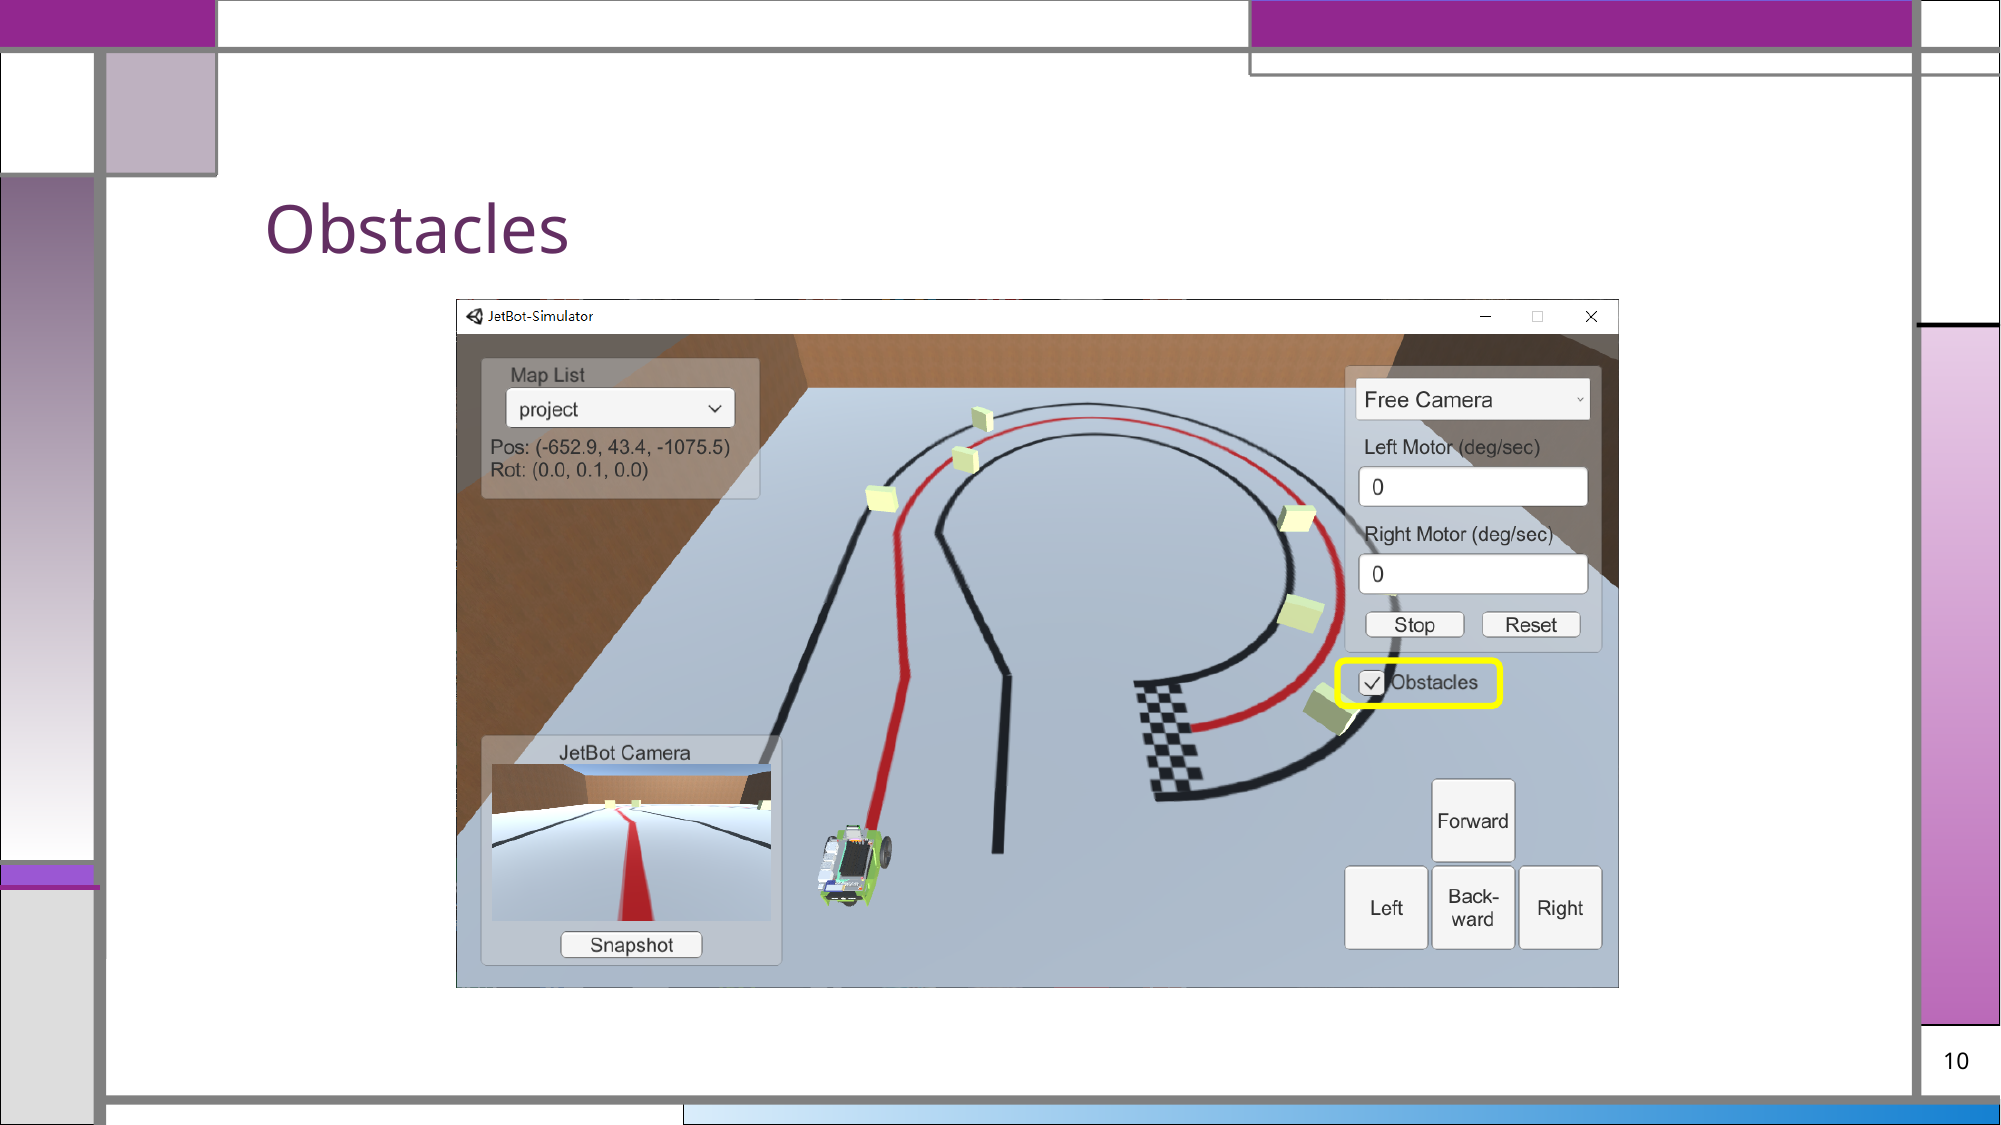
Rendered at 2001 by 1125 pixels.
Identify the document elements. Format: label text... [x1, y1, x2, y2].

title Obstacles [249, 87, 1826, 275]
picture [456, 299, 1619, 988]
slide_number 10 [1912, 1036, 2000, 1088]
